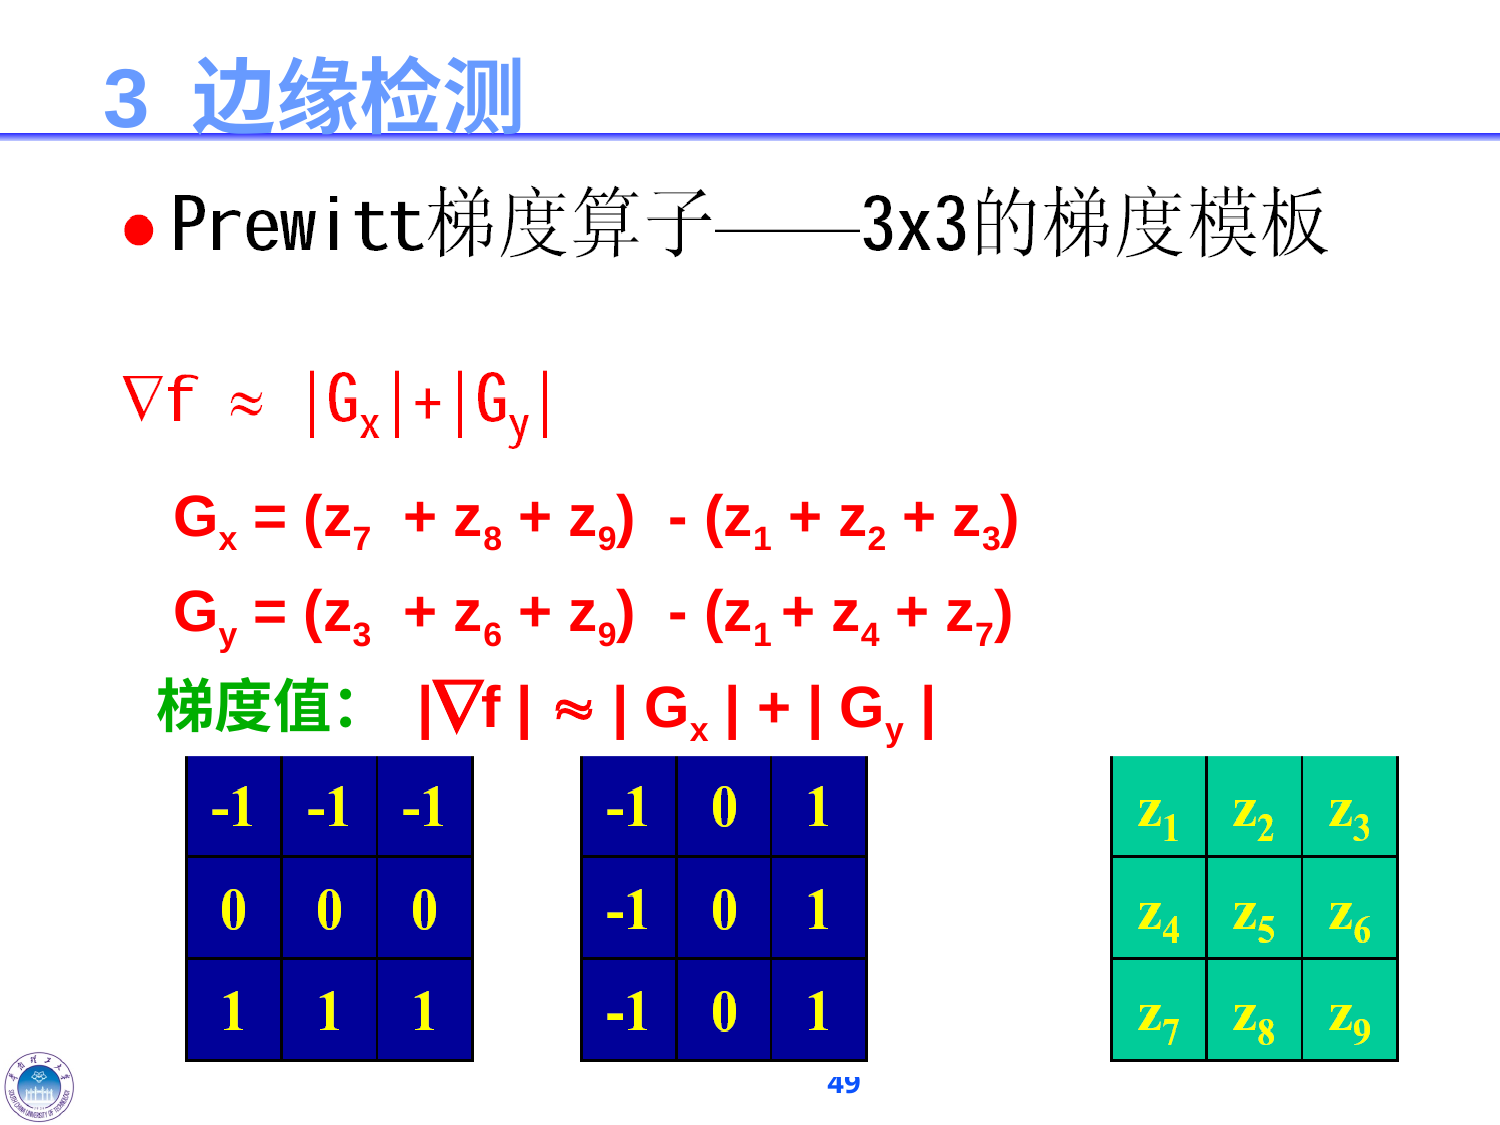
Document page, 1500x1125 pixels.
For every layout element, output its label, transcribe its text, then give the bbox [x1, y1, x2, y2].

text_box 3 边缘检测 [88, 0, 1364, 171]
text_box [66, 173, 1437, 1078]
picture [3, 1051, 75, 1123]
